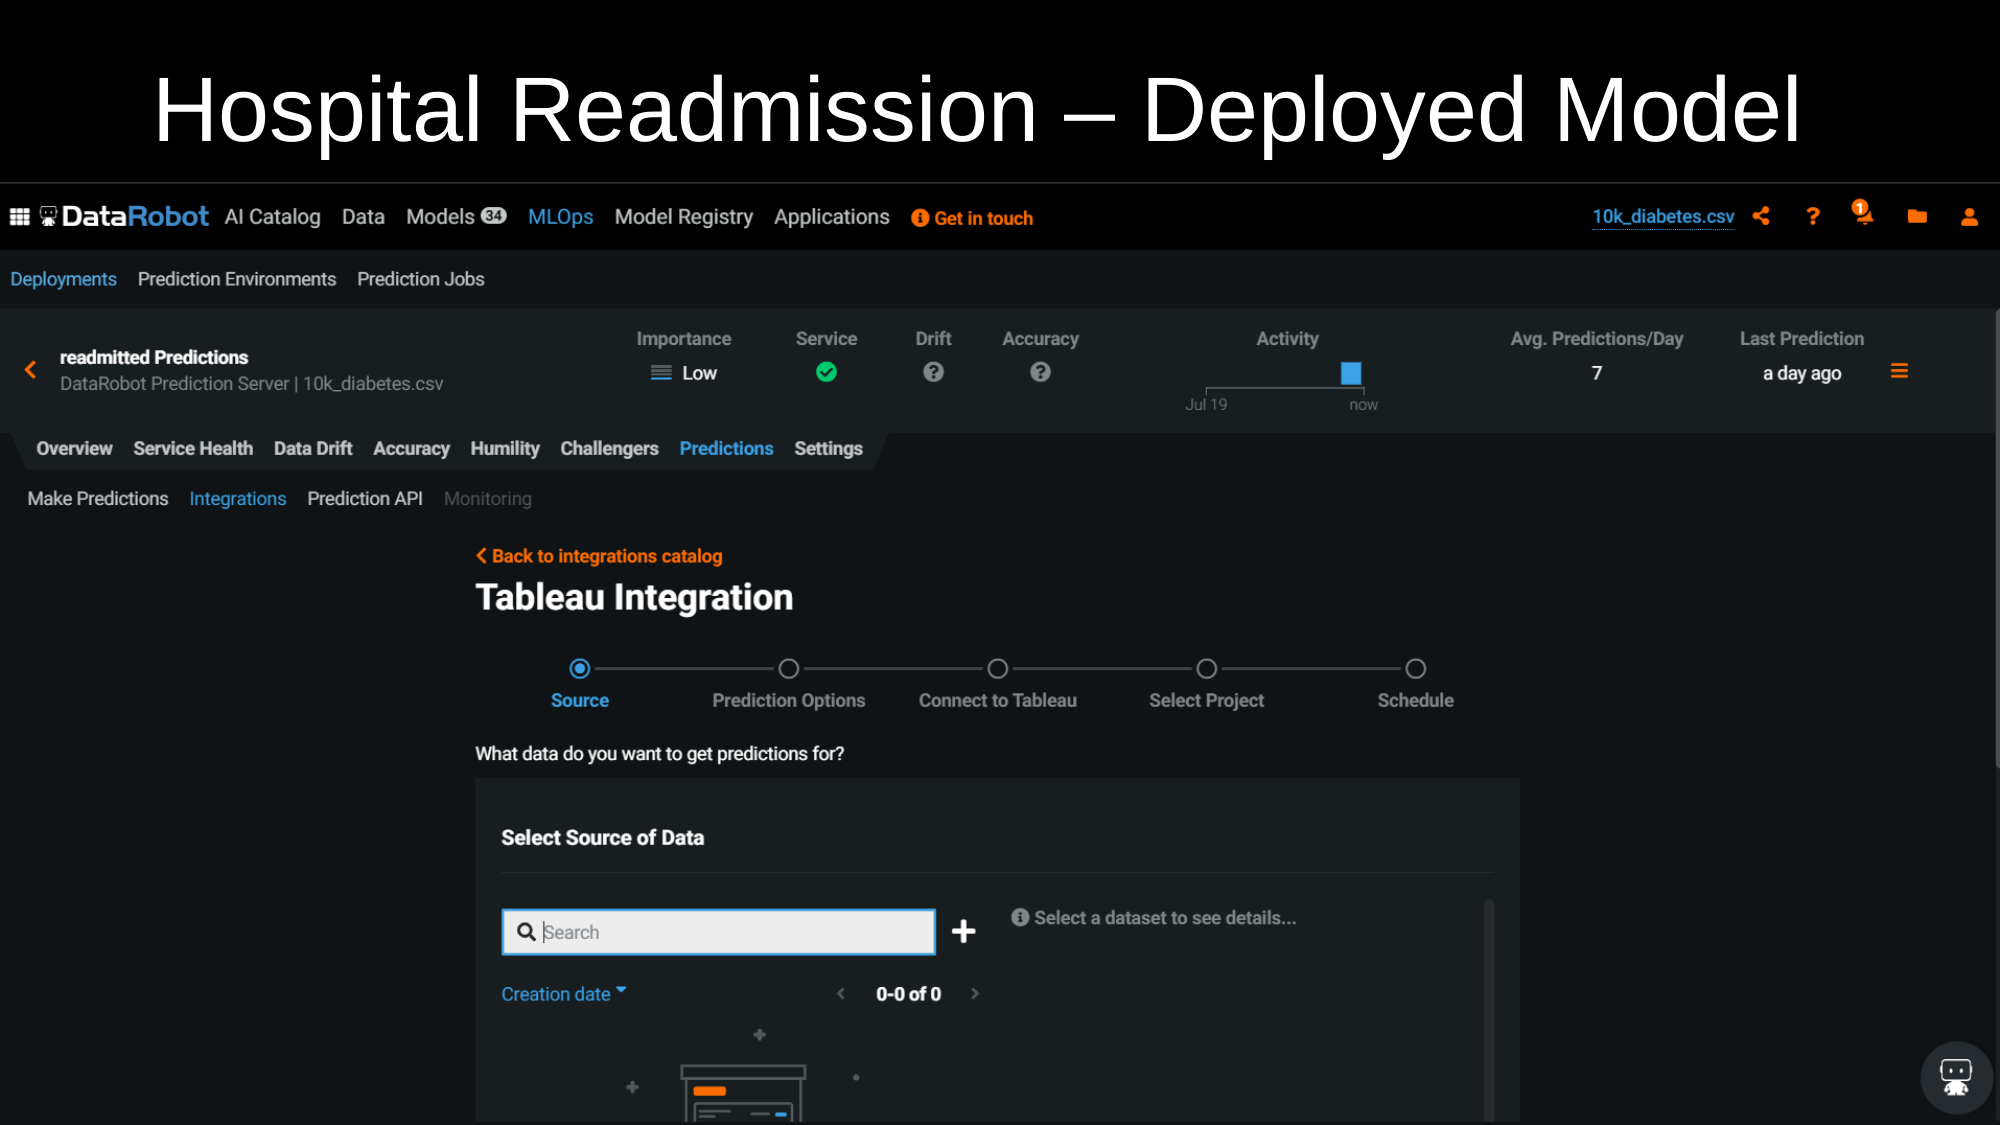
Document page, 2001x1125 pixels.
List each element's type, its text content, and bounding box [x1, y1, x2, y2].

picture [0, 182, 2000, 1125]
title Hospital Readmission – Deployed Model [137, 3, 1863, 182]
